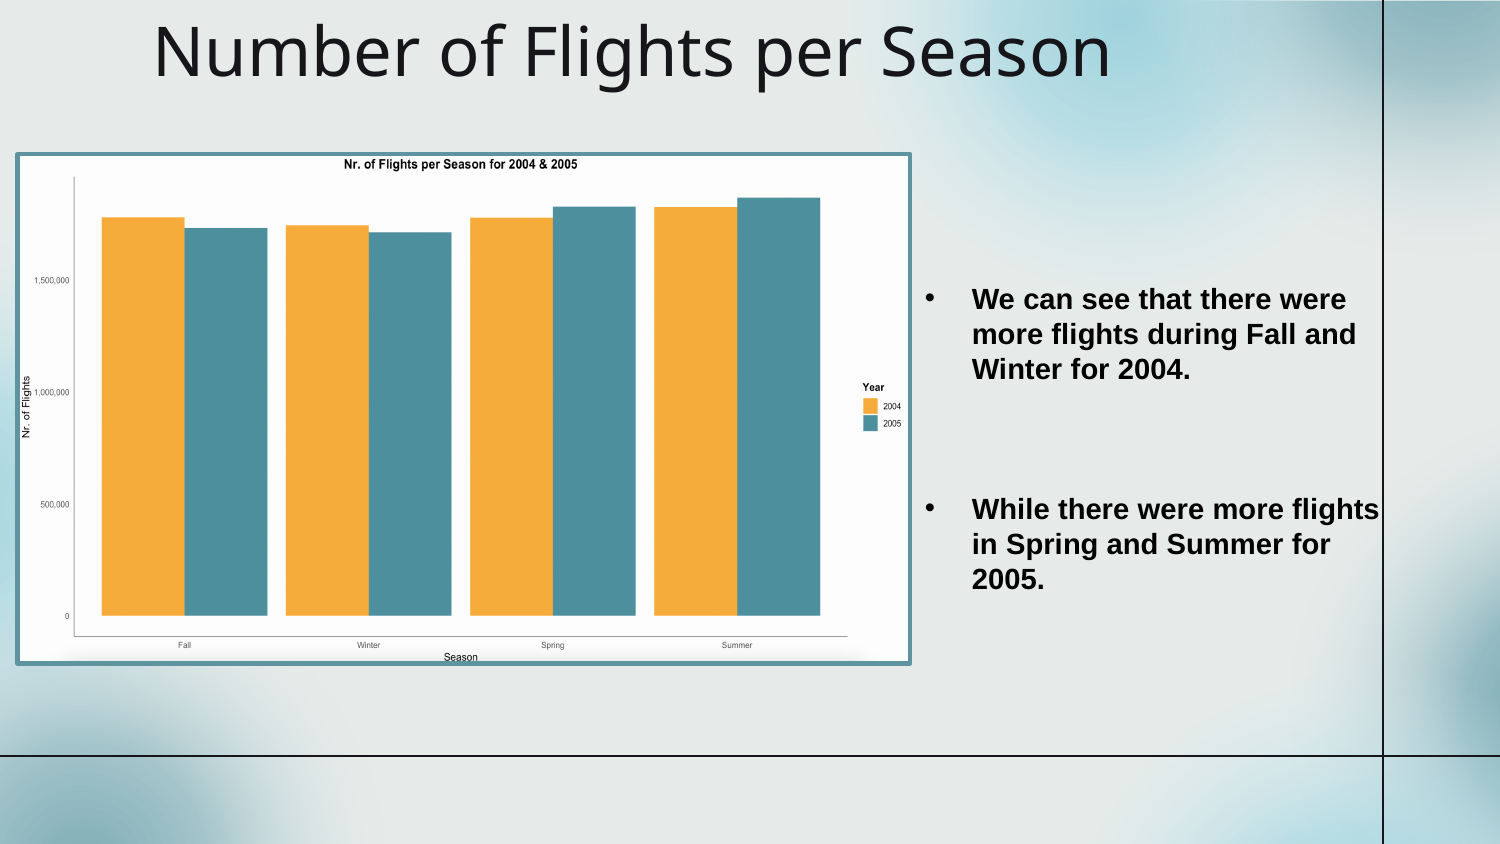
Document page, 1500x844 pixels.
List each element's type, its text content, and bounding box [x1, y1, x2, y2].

title Number of Flights per Season [0, 1, 1267, 96]
text_box We can see that there were more flights during Fall and Winter for 2004. While there were more flights in Spring and Summer for 2005. [916, 272, 1404, 603]
picture [17, 153, 911, 664]
